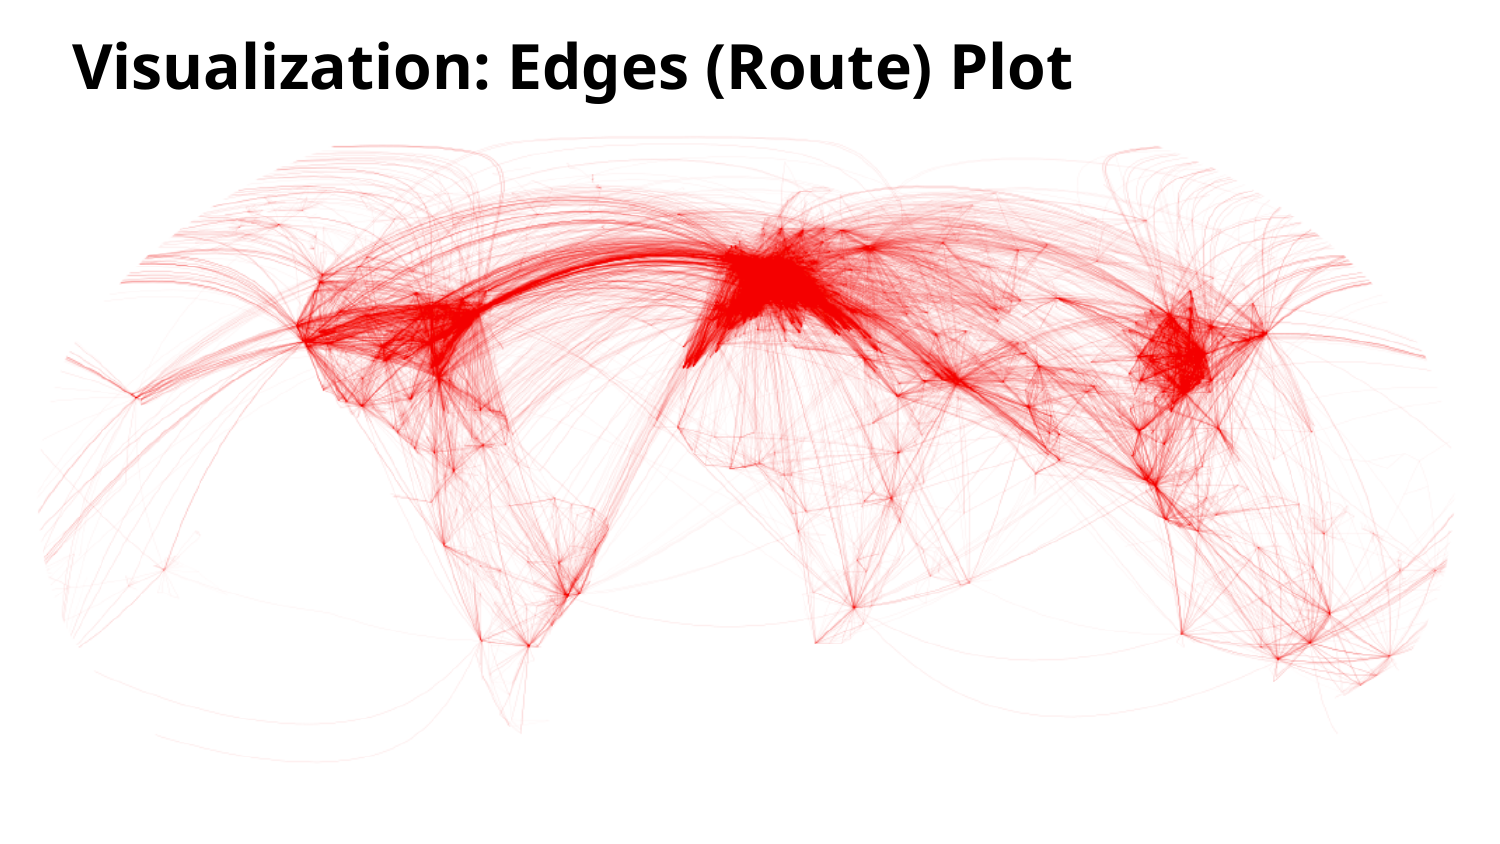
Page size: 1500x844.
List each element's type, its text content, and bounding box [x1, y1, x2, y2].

picture [24, 116, 1468, 794]
title Visualization: Edges (Route) Plot [56, 38, 1436, 92]
